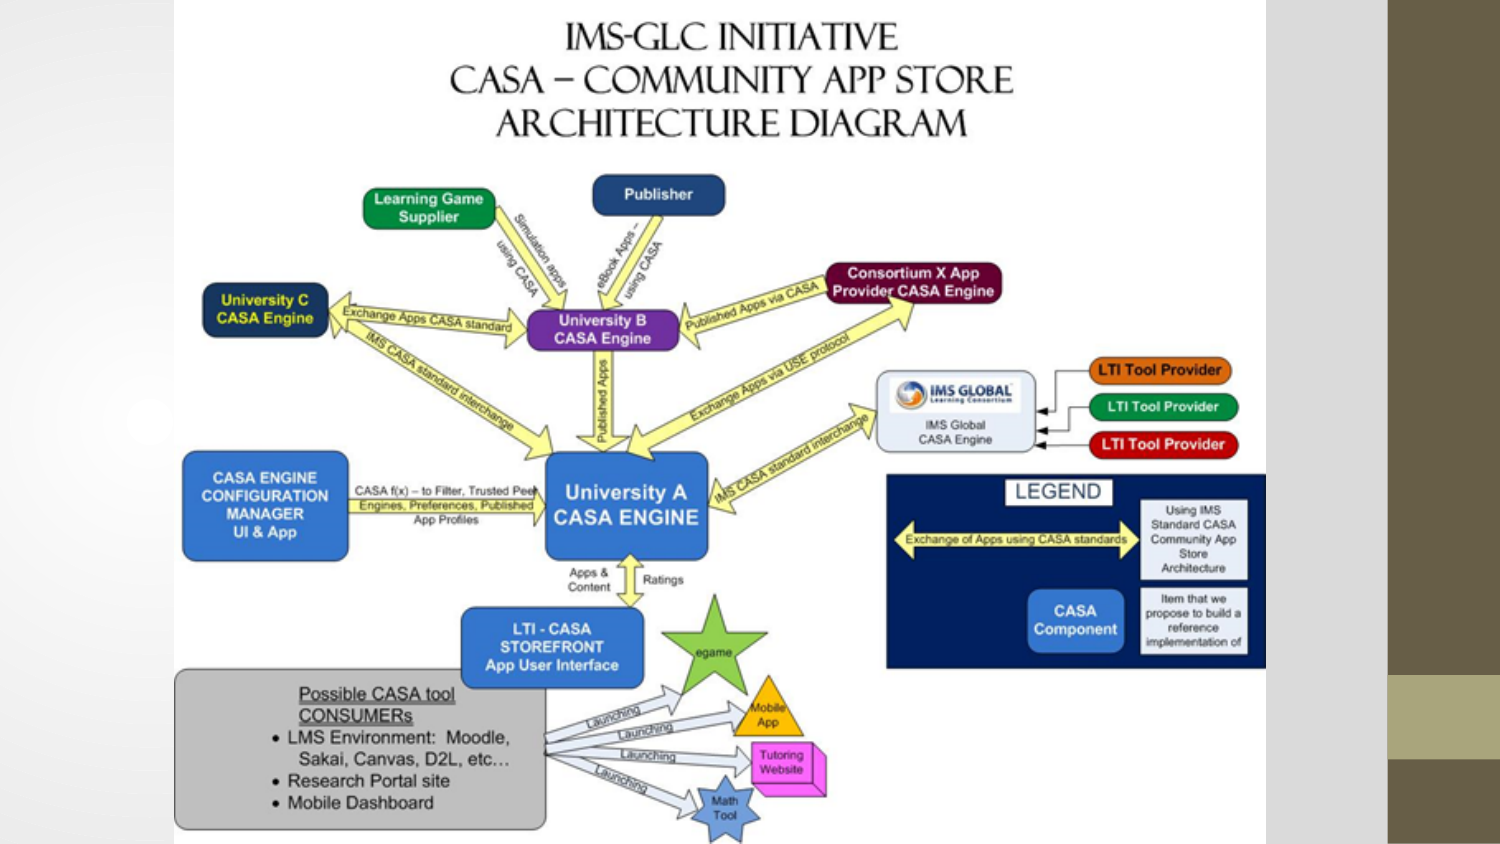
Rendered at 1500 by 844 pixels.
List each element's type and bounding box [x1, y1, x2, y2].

picture [174, 0, 1266, 844]
